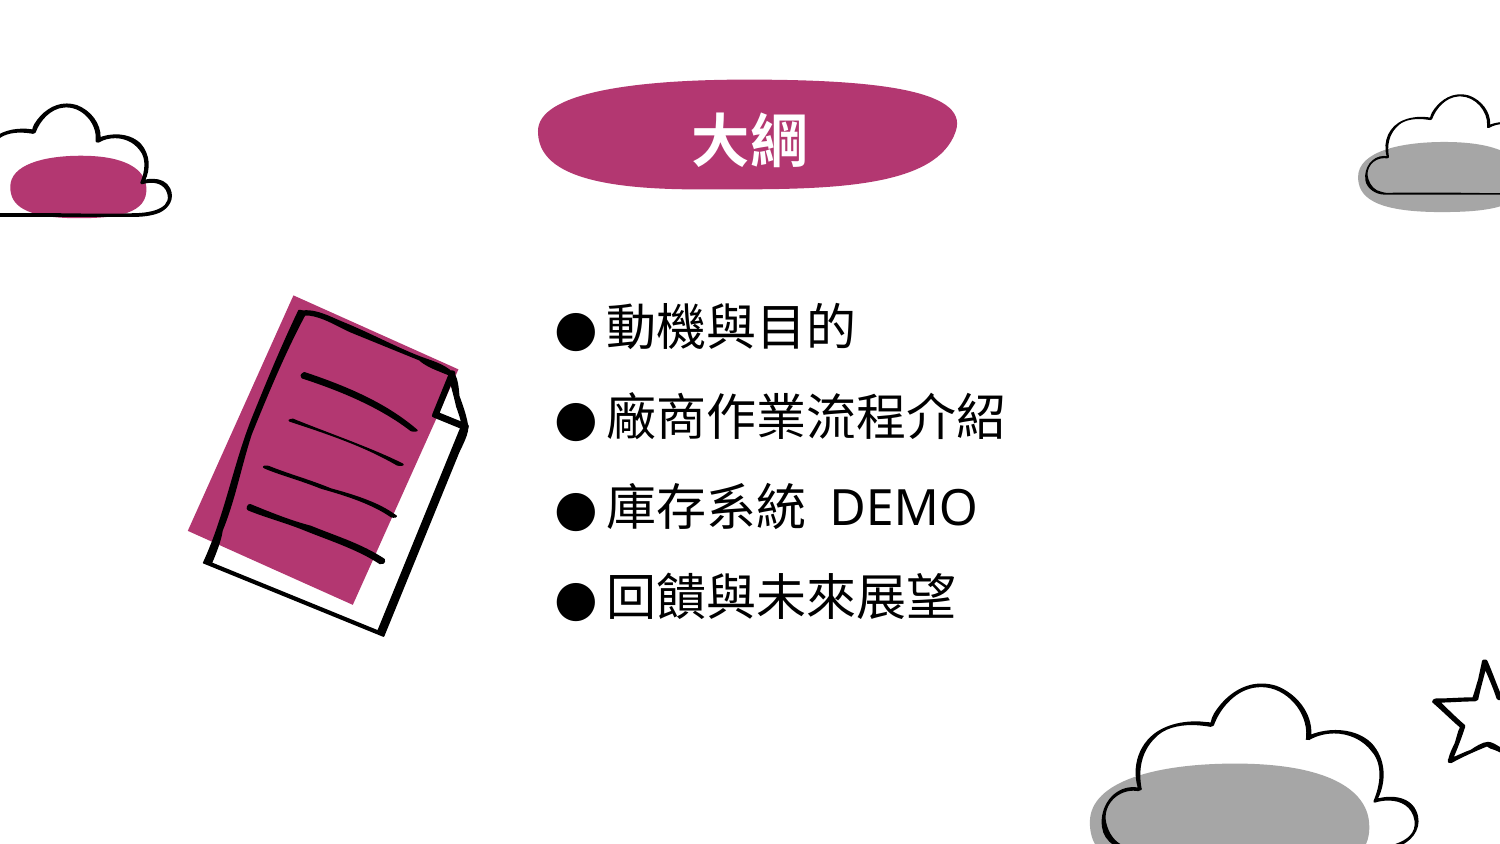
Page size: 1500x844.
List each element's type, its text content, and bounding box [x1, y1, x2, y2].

text_box [1365, 94, 1500, 195]
list 動機與目的 廠商作業流程介紹 庫存系統 DEMO 回饋與未來展望 [516, 250, 1191, 667]
text_box [10, 155, 147, 214]
text_box [1106, 763, 1370, 844]
text_box [449, 365, 459, 375]
text_box [1089, 776, 1137, 844]
text_box [1368, 141, 1500, 193]
text_box [1358, 149, 1500, 213]
text_box [1432, 660, 1500, 763]
title 大綱 [608, 89, 892, 149]
text_box [537, 79, 958, 190]
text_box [239, 332, 446, 609]
text_box [187, 430, 233, 542]
text_box [277, 295, 373, 331]
text_box [0, 104, 172, 217]
text_box [1101, 683, 1419, 844]
text_box [220, 505, 233, 552]
